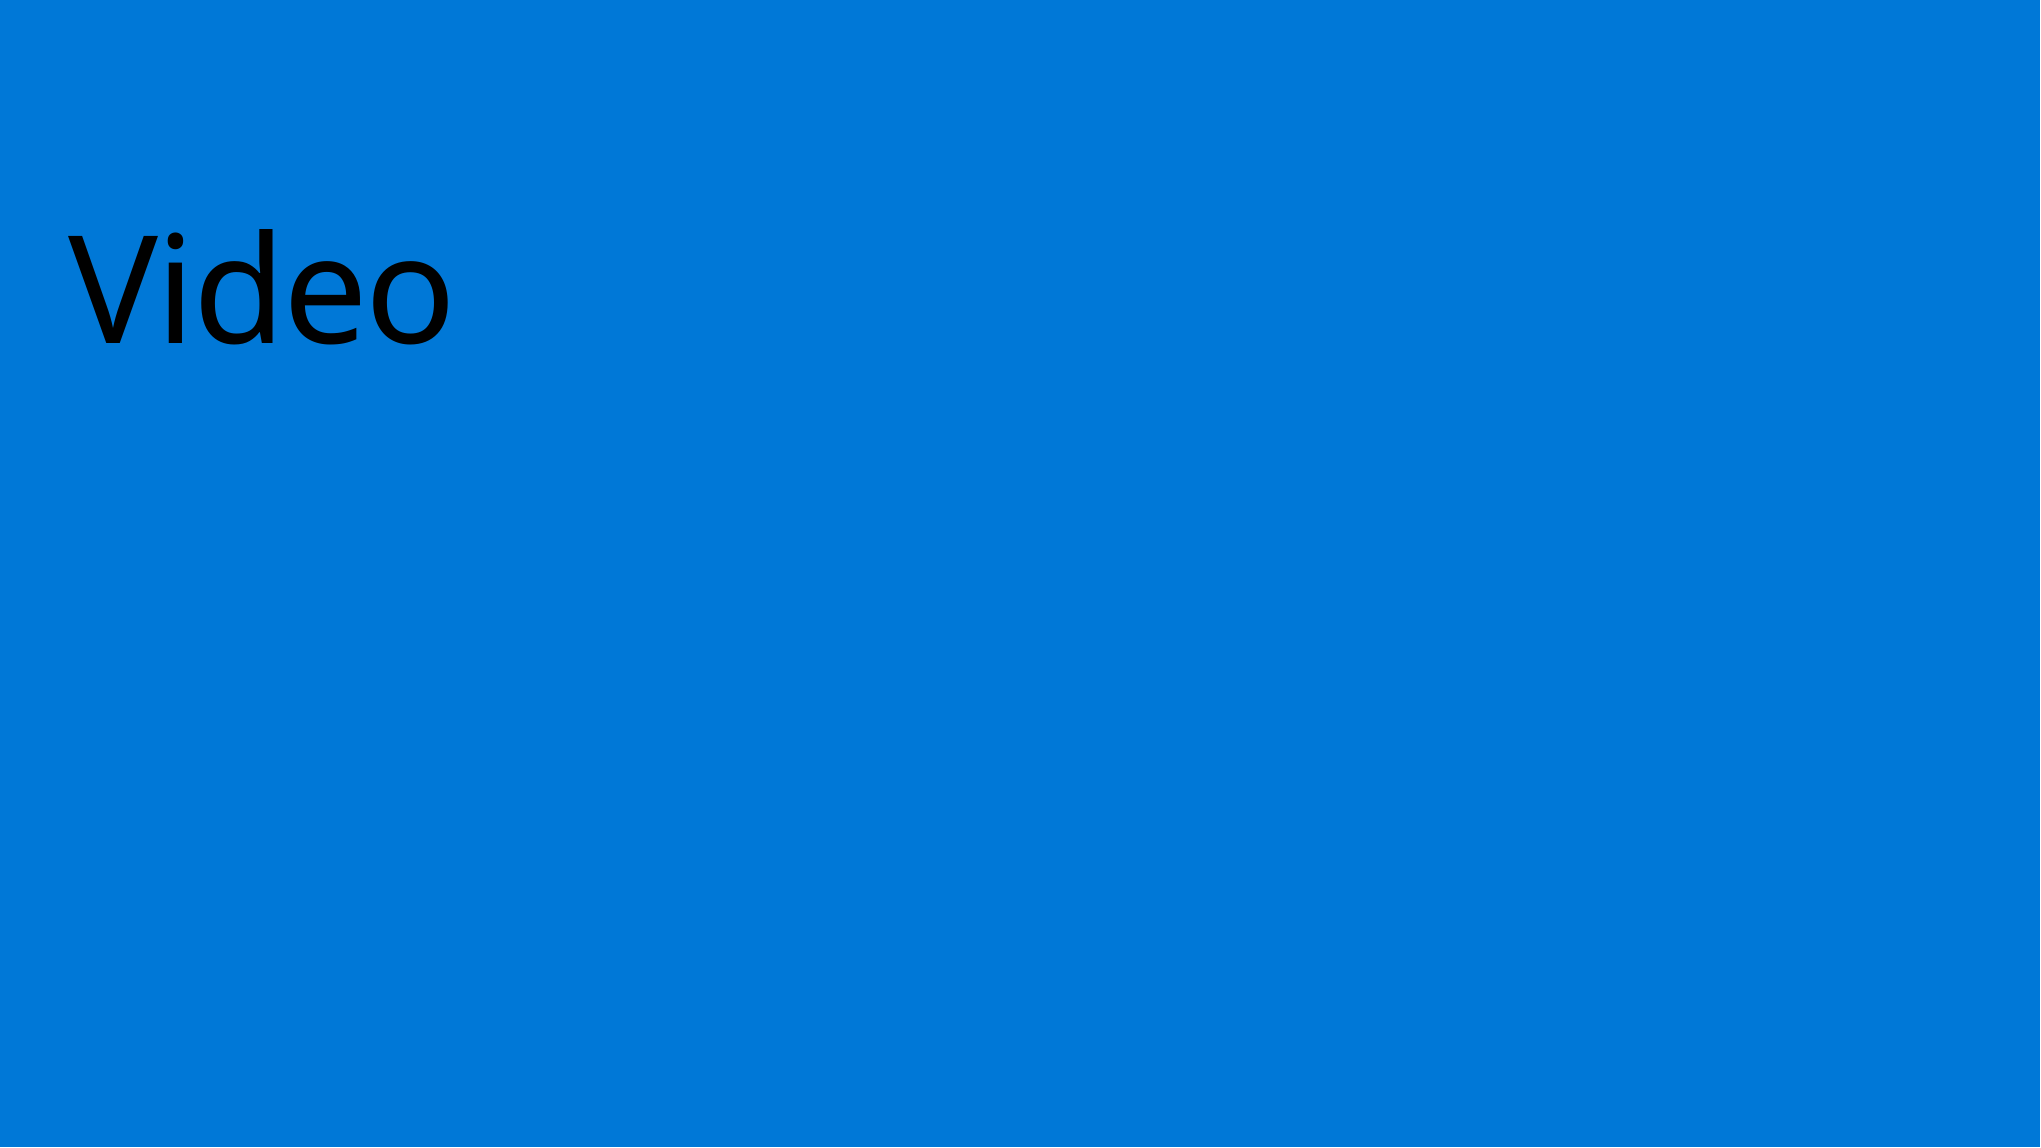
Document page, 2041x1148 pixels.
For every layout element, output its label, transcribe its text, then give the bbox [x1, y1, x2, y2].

title Video [45, 198, 1546, 393]
